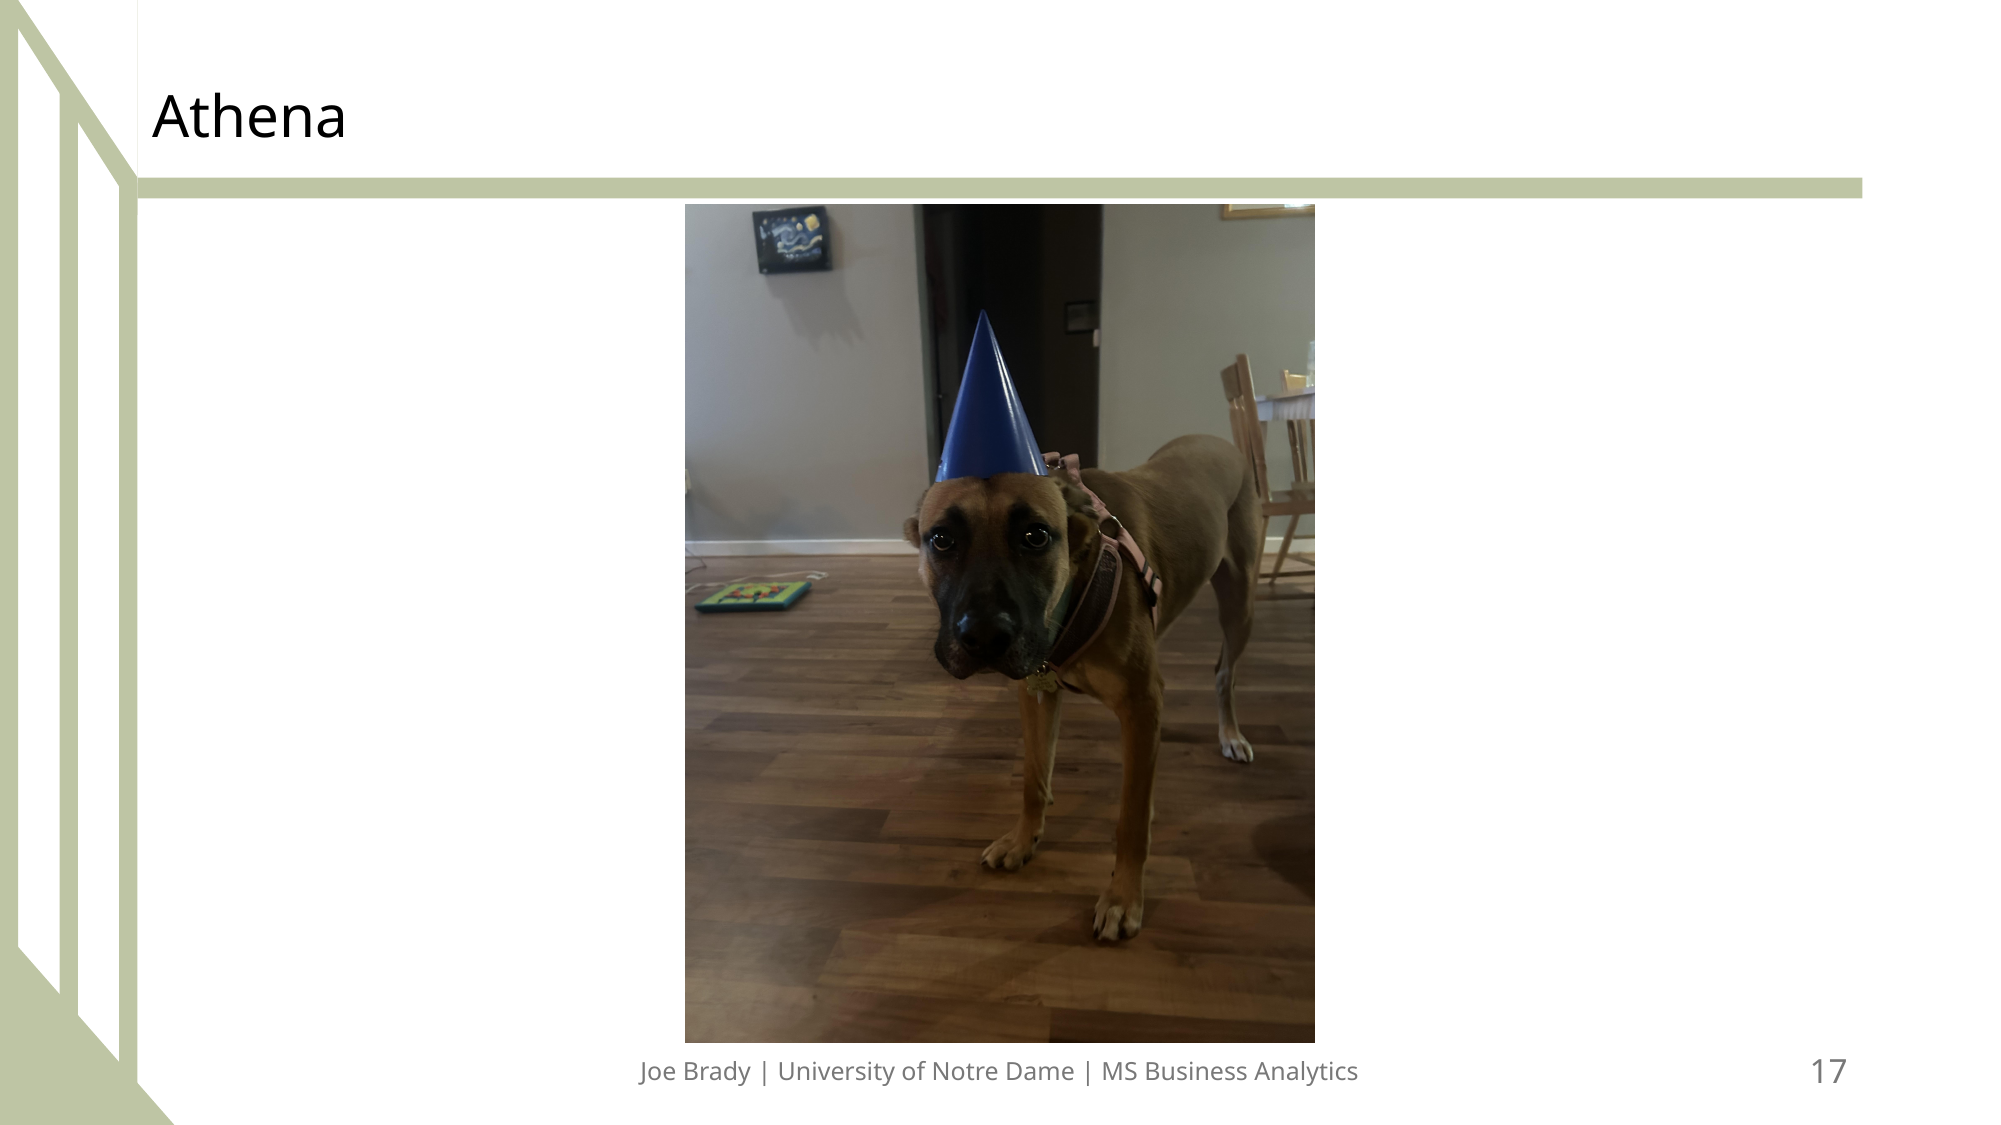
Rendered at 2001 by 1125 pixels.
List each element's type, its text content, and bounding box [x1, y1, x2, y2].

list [685, 203, 1315, 1044]
title Athena [137, 59, 1863, 178]
footer Joe Brady | University of Notre Dame | MS Business Analytics [528, 1042, 1472, 1103]
slide_number 17 [1553, 1042, 1863, 1103]
